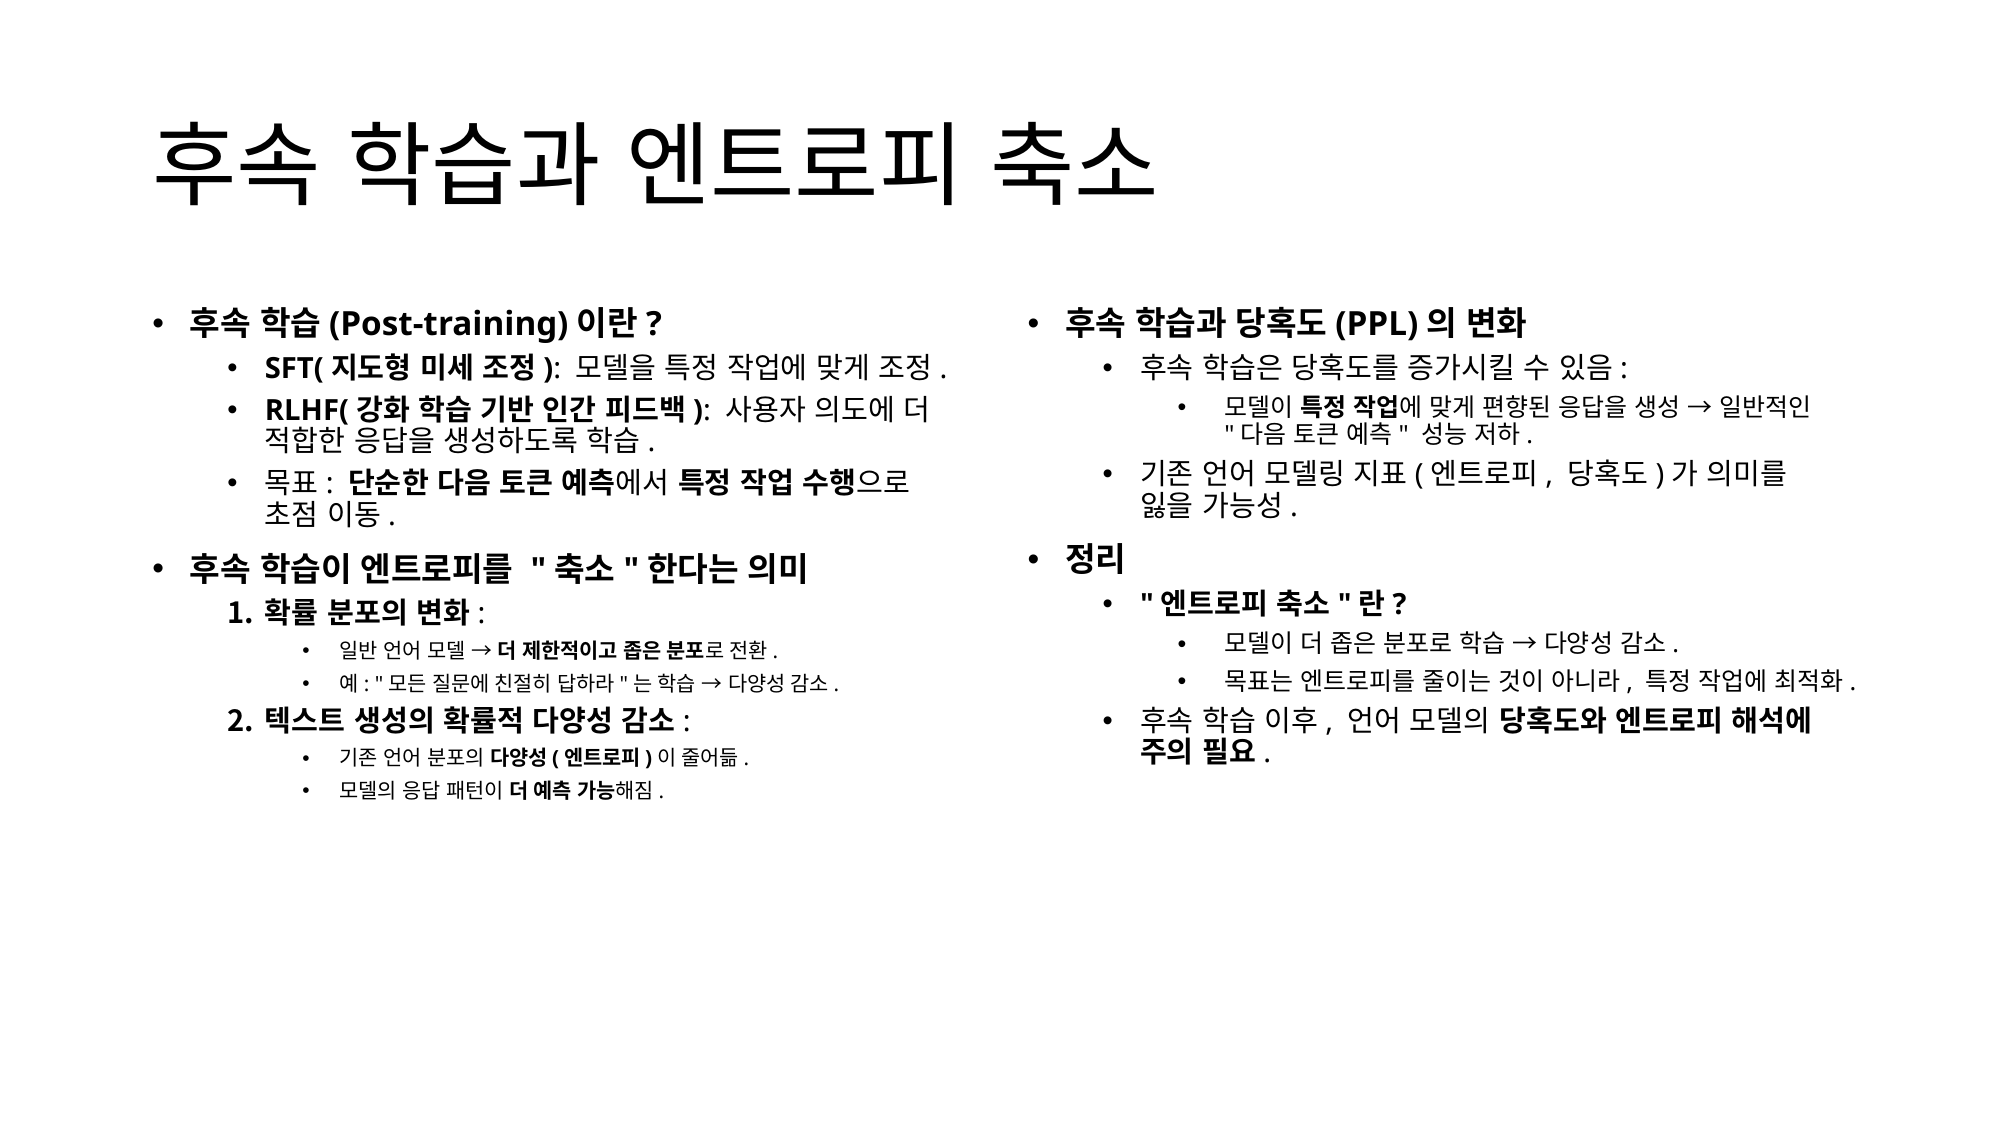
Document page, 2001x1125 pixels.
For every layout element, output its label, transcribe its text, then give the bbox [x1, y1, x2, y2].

title 후속 학습과 엔트로피 축소 [137, 59, 1863, 278]
list 후속 학습(Post-training)이란? SFT(지도형 미세 조정): 모델을 특정 작업에 맞게 조정. RLHF(강화 학습 기반 인간 피드백): 사용자 의도에 더 적합한 응답을 생성하도록 학습. 목표: 단순한 다음 토큰 예측에서 특정 작업 수행으로 초점 이동. 후속 학습이 엔트로피를 "축소"한다는 의미 확률 분포의 변화: 일반 언어 모델 → 더 제한적이고 좁은 분포로 전환. 예: "모든 질문에 친절히 답하라"는 학습 → 다양성 감소. 텍스트 생성의 확률적 다양성 감소: 기존 언어 분포의 다양성(엔트로피)이 줄어듦. 모델의 응답 패턴이 더 예측 가능해짐. [137, 299, 988, 1014]
list 후속 학습과 당혹도(PPL)의 변화 후속 학습은 당혹도를 증가시킬 수 있음: 모델이 특정 작업에 맞게 편향된 응답을 생성 → 일반적인 "다음 토큰 예측" 성능 저하. 기존 언어 모델링 지표(엔트로피, 당혹도)가 의미를 잃을 가능성. 정리 "엔트로피 축소"란? 모델이 더 좁은 분포로 학습 → 다양성 감소. 목표는 엔트로피를 줄이는 것이 아니라, 특정 작업에 최적화. 후속 학습 이후, 언어 모델의 당혹도와 엔트로피 해석에 주의 필요. [1012, 299, 1863, 1014]
